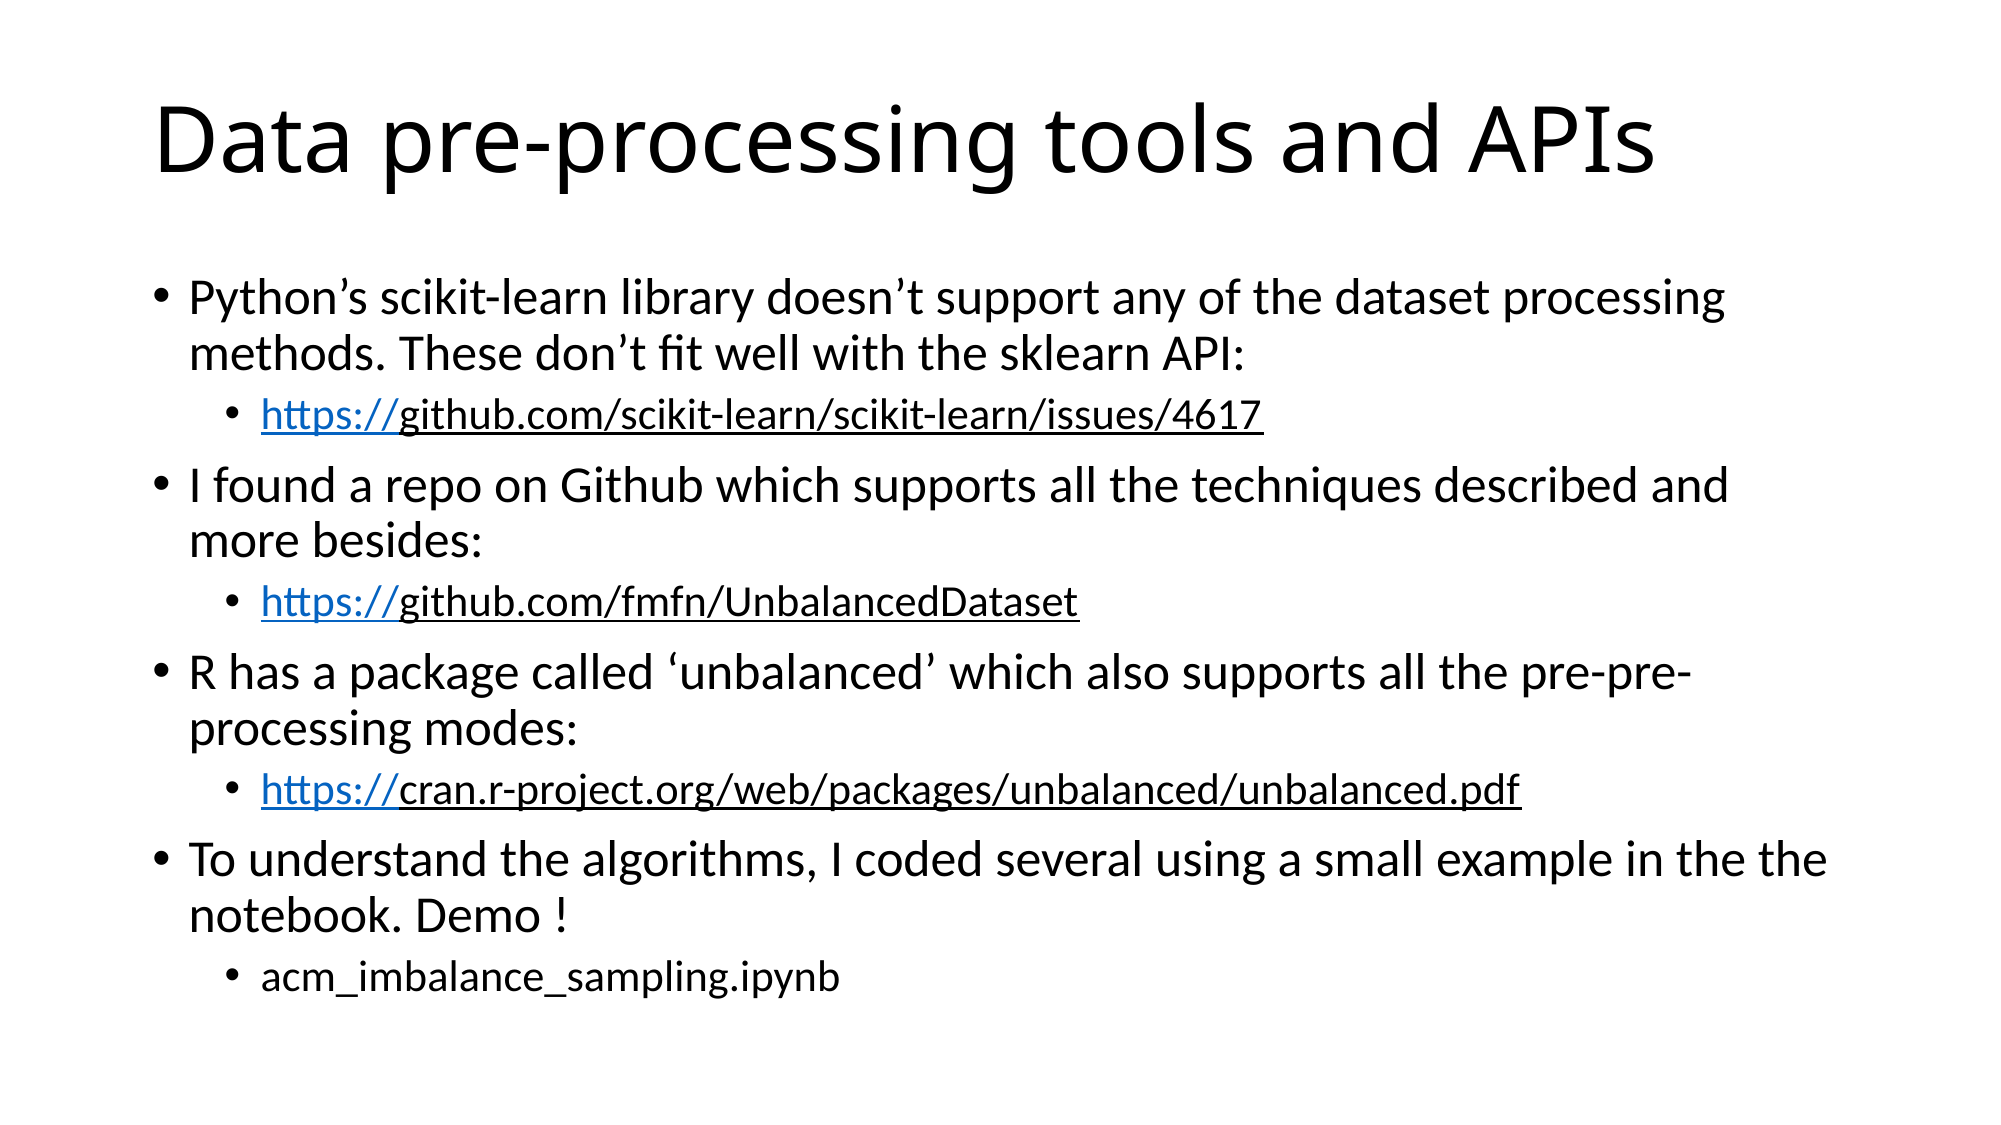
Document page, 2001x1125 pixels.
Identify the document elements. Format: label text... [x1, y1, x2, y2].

list Python’s scikit-learn library doesn’t support any of the dataset processing methods. These don’t fit well with the sklearn API: https://github.com/scikit-learn/scikit-learn/issues/4617 I found a repo on Github which supports all the techniques described and more besides: https://github.com/fmfn/UnbalancedDataset R has a package called ‘unbalanced’ which also supports all the pre-pre-processing modes: https://cran.r-project.org/web/packages/unbalanced/unbalanced.pdf To understand the algorithms, I coded several using a small example in the the notebook. Demo ! acm_imbalance_sampling.ipynb [137, 262, 1863, 1014]
title Data pre-processing tools and APIs [137, 59, 1863, 225]
